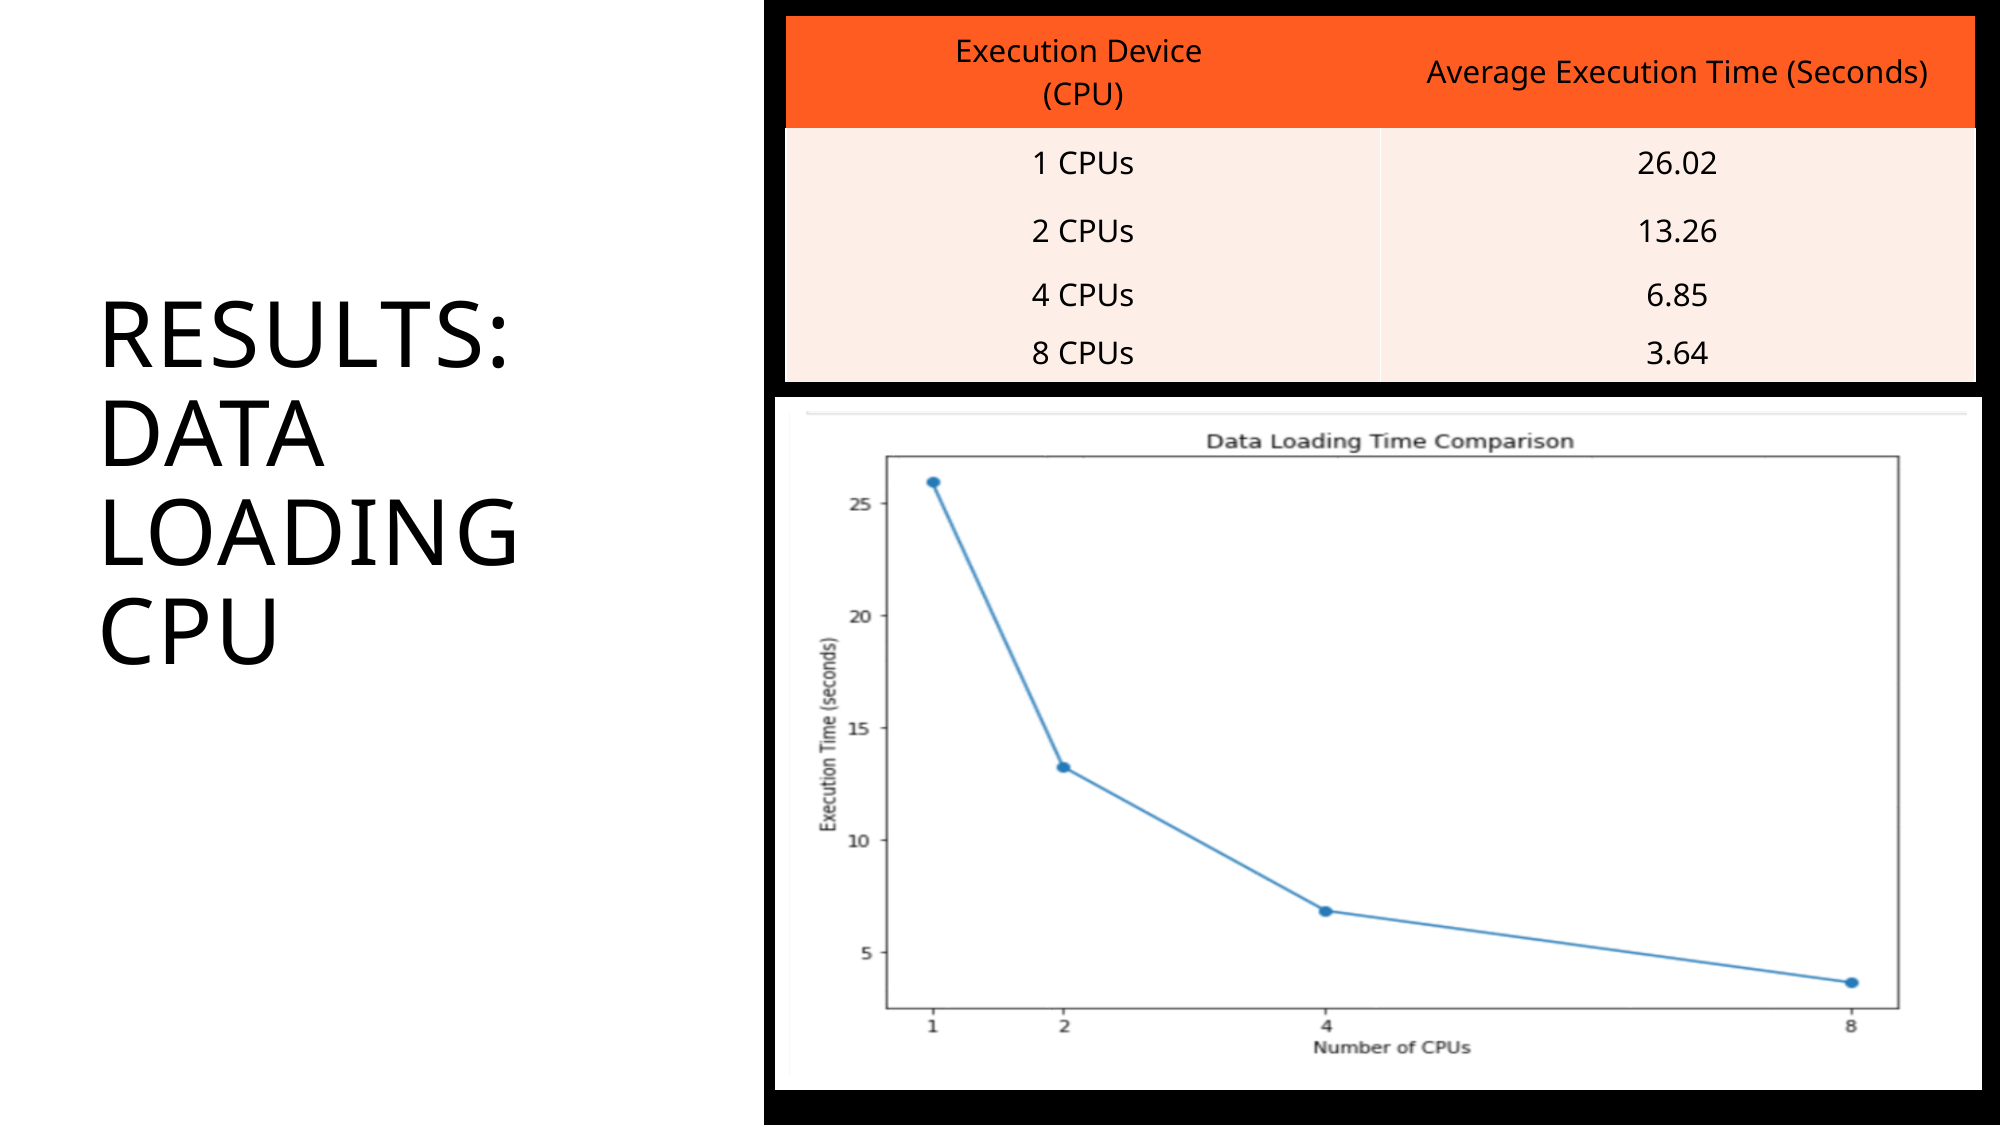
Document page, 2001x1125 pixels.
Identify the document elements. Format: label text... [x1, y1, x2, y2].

text_box [0, 0, 765, 1125]
table_cell 13.26 [1381, 196, 1974, 265]
table_cell 8 CPUs [787, 323, 1380, 382]
table_cell 3.64 [1381, 323, 1974, 382]
table_cell 1 CPUs [787, 128, 1380, 196]
table_cell 26.02 [1381, 128, 1974, 196]
text_box [765, 0, 2000, 1125]
table_header Average Execution Time (Seconds) [1380, 16, 1975, 128]
picture [789, 411, 1968, 1076]
table_cell 2 CPUs [787, 196, 1380, 265]
table_cell 6.85 [1381, 265, 1974, 323]
title Results: Data Loading CPU [82, 105, 717, 1020]
table_cell 4 CPUs [787, 265, 1380, 323]
table_header ​Execution Device (CPU) [786, 16, 1380, 128]
